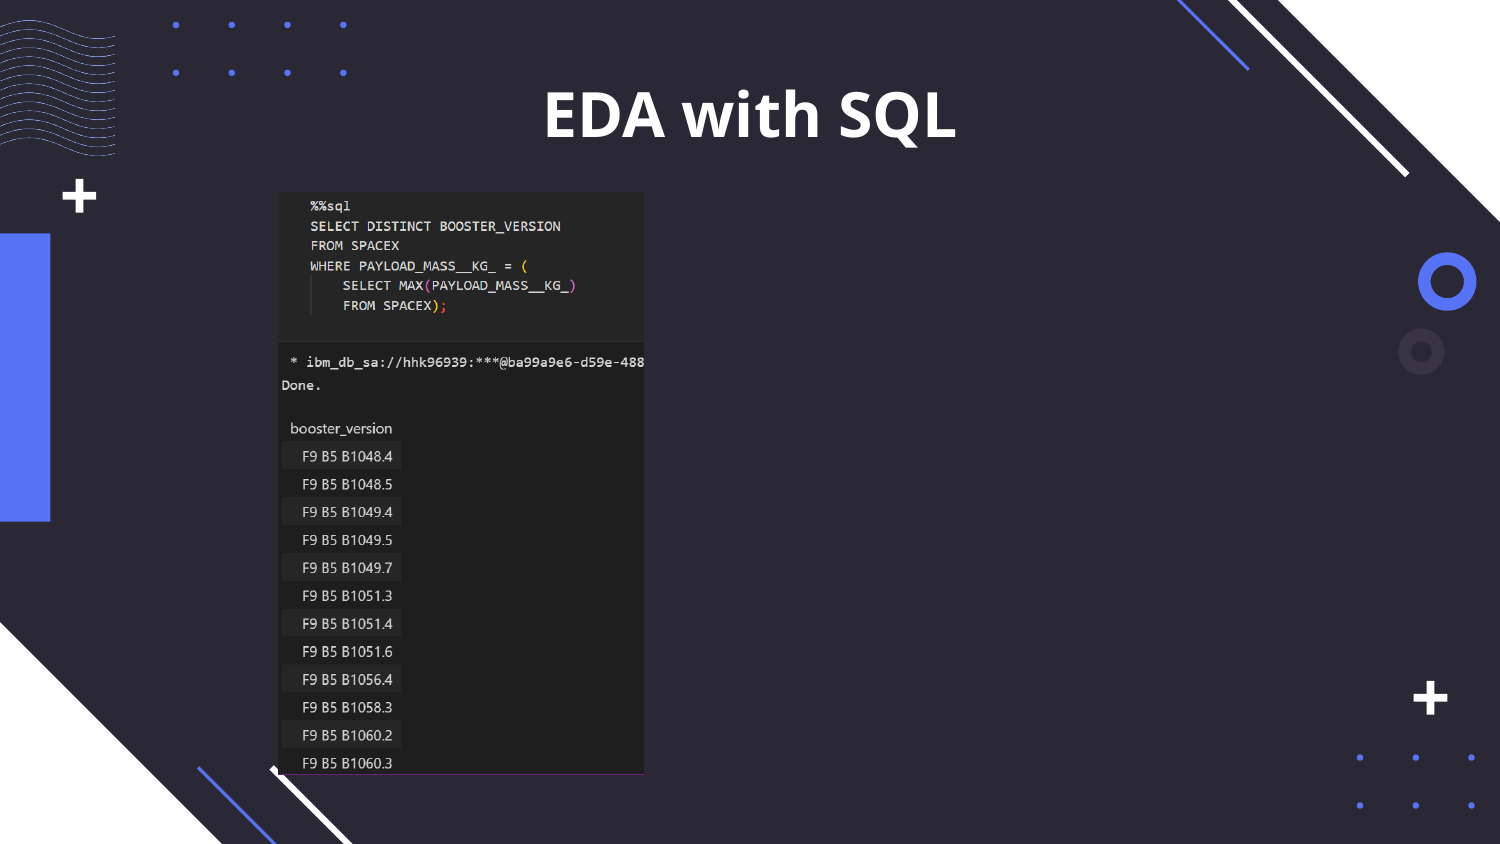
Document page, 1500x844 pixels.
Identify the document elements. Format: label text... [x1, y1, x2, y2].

picture [277, 192, 644, 776]
title EDA with SQL [118, 60, 1382, 150]
picture [0, 20, 115, 156]
